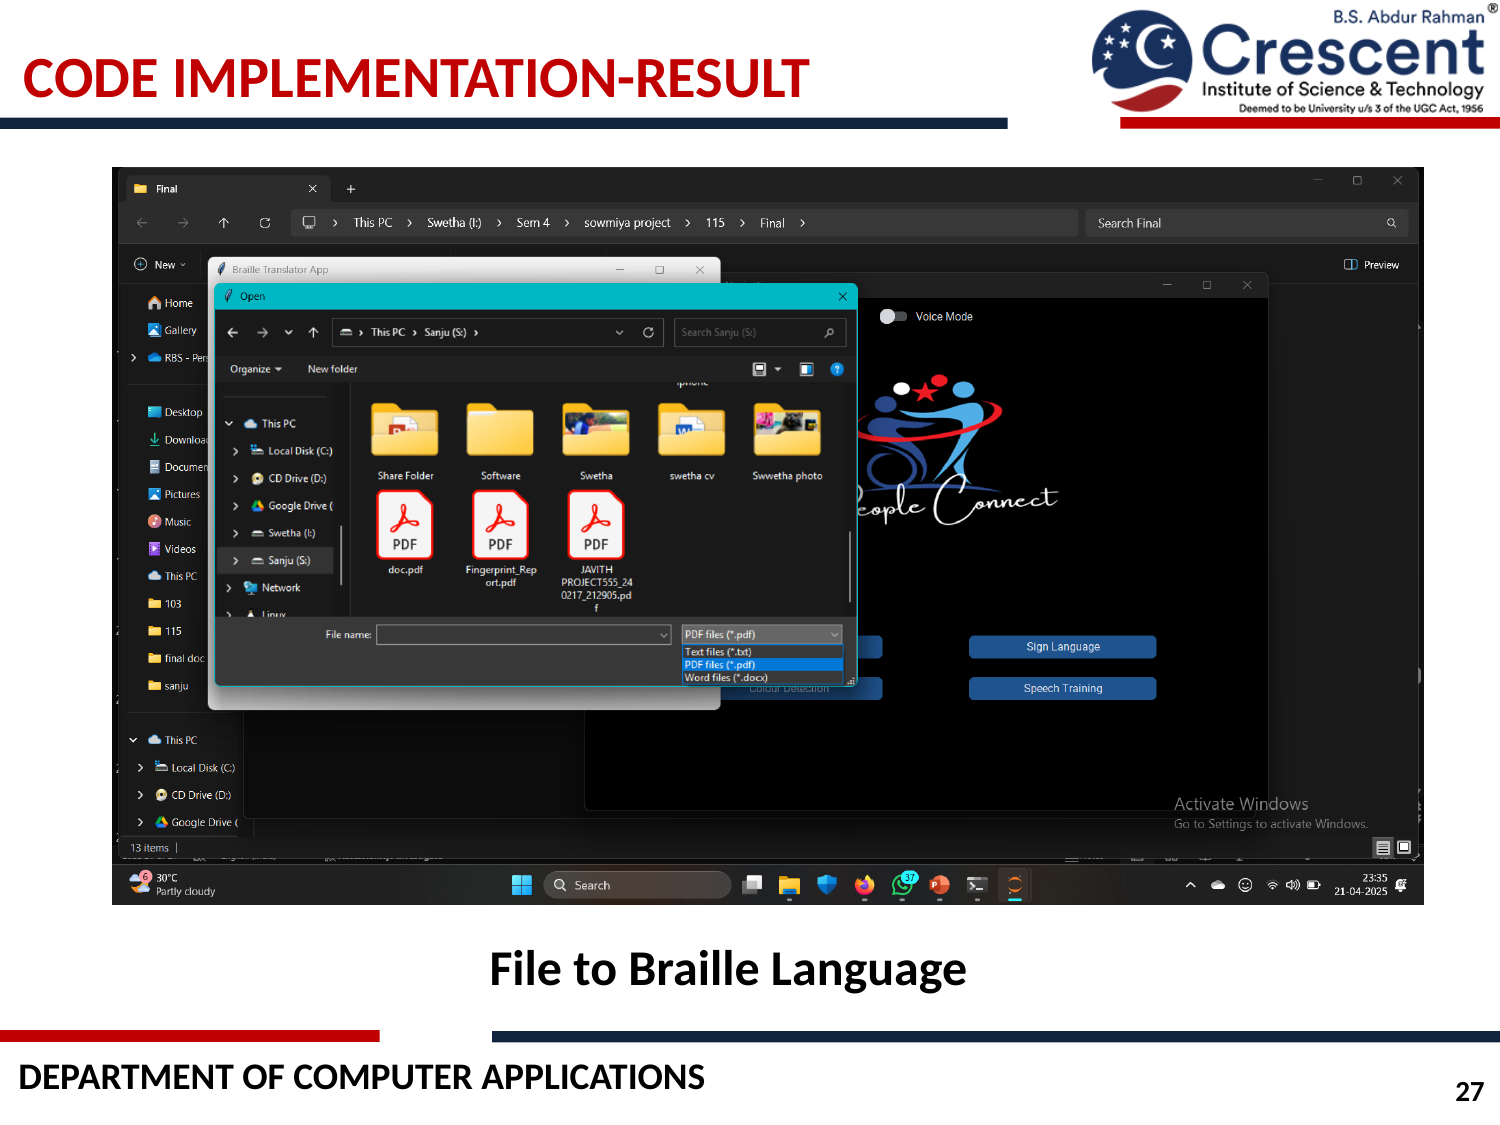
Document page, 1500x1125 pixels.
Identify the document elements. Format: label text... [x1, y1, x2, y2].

picture [111, 167, 1424, 906]
text_box File to Braille Language [379, 927, 1078, 1003]
slide_number 27 [1149, 1059, 1500, 1120]
text_box [0, 116, 1010, 131]
text_box [490, 1029, 1500, 1044]
text_box [0, 1028, 382, 1044]
text_box CODE IMPLEMENTATION-RESULT [8, 31, 826, 117]
text_box [1118, 120, 1500, 131]
picture [1092, 2, 1498, 114]
text_box DEPARTMENT OF COMPUTER APPLICATIONS [3, 1044, 722, 1105]
